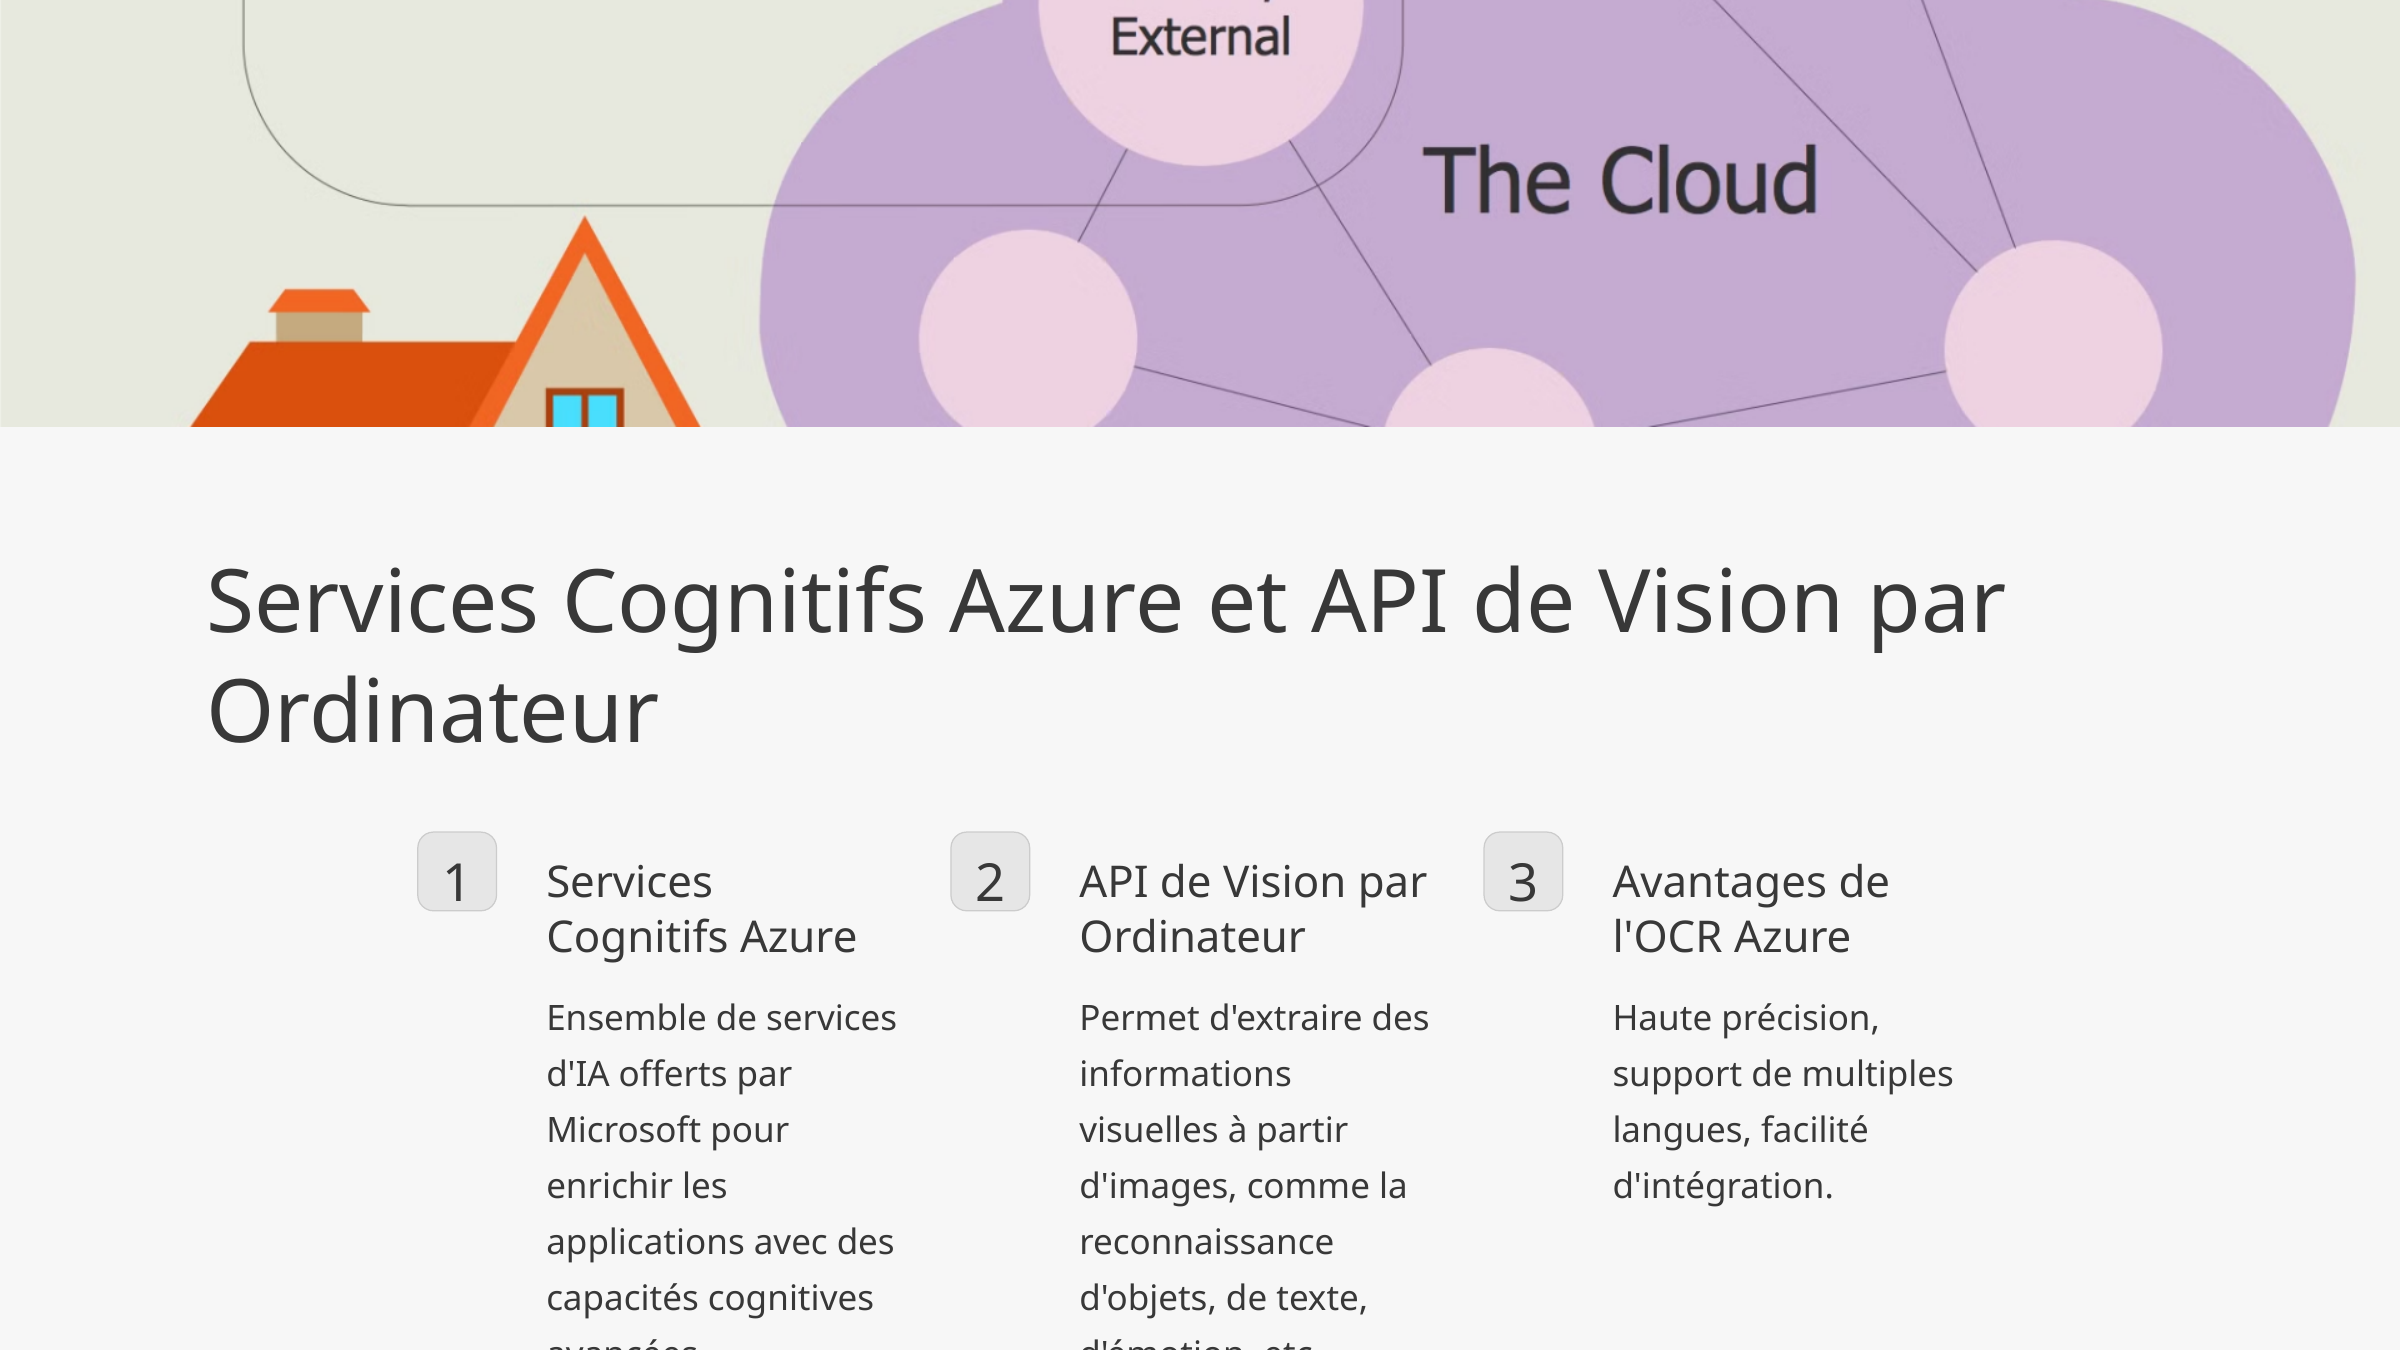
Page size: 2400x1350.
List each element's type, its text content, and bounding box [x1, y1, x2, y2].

text_box 2 [977, 838, 1003, 905]
picture [0, 0, 2400, 427]
text_box API de Vision par Ordinateur [1064, 844, 1449, 954]
text_box Permet d'extraire des informations visuelles à partir d'images, comme la reconnaissance d'objets, de texte, d'émotion, etc. [1064, 974, 1449, 1255]
text_box Avantages de l'OCR Azure [1597, 844, 1983, 954]
text_box 3 [1511, 838, 1536, 905]
text_box [417, 832, 497, 911]
text_box 1 [447, 838, 467, 905]
text_box [950, 832, 1030, 911]
text_box [1483, 832, 1563, 911]
text_box [0, 427, 2400, 1350]
text_box Ensemble de services d'IA offerts par Microsoft pour enrichir les applications avec des capacités cognitives avancées. [531, 974, 916, 1255]
text_box Services Cognitifs Azure et API de Vision par Ordinateur [191, 533, 2059, 753]
text_box Services Cognitifs Azure [531, 844, 916, 954]
text_box Haute précision, support de multiples langues, facilité d'intégration. [1597, 974, 1983, 1143]
